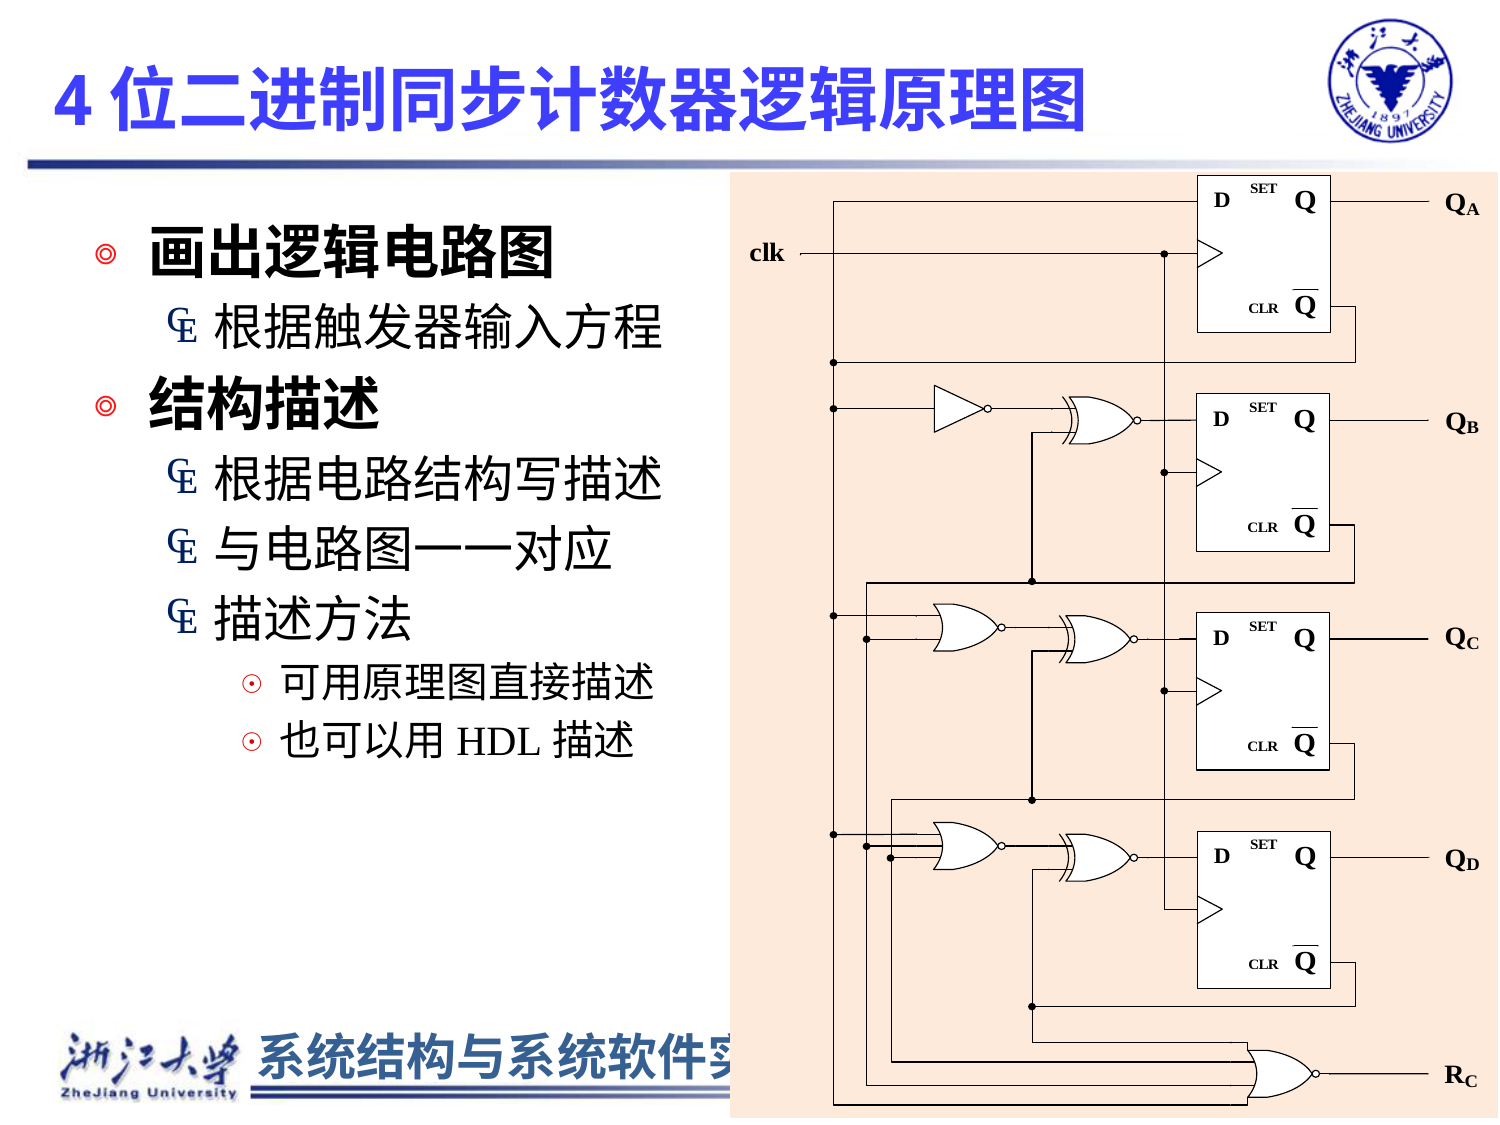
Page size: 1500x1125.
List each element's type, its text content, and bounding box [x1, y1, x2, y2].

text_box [729, 171, 1499, 1119]
picture [7, 0, 1493, 1125]
list 画出逻辑电路图 根据触发器输入方程 结构描述 根据电路结构写描述 与电路图一一对应 描述方法 可用原理图直接描述 也可以用HDL描述 [76, 208, 724, 1012]
title 4位二进制同步计数器逻辑原理图 [37, 19, 1258, 176]
